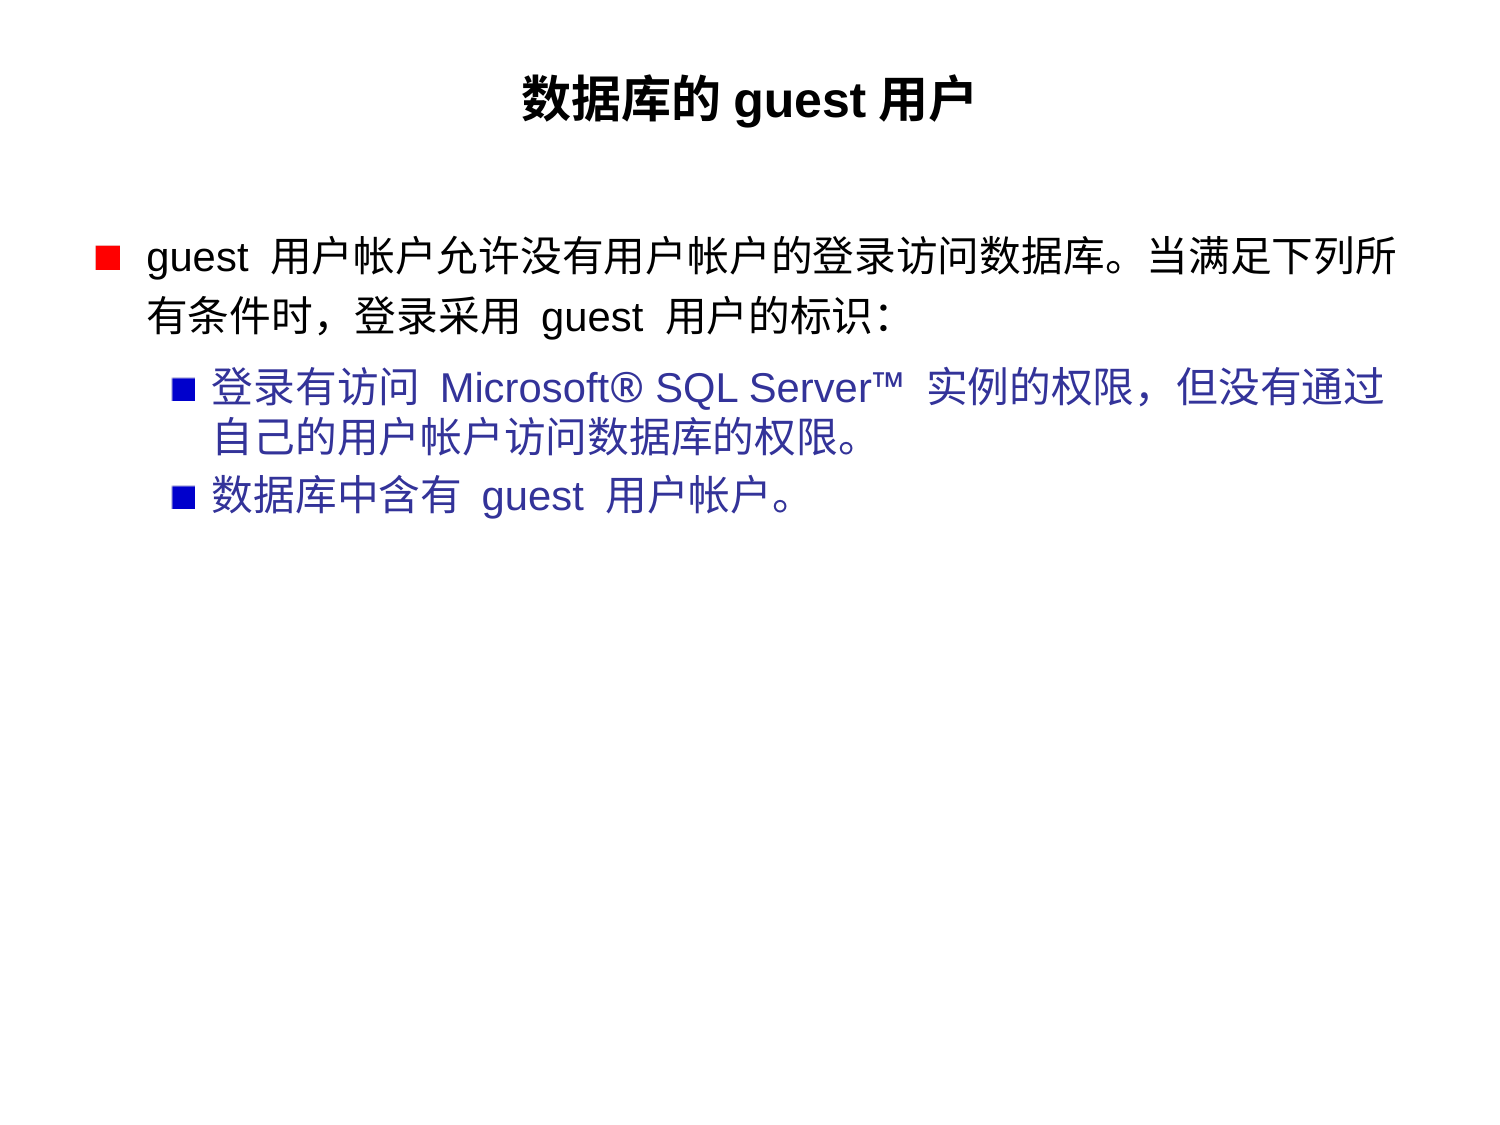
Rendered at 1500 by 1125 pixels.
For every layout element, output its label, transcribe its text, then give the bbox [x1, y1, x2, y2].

picture [165, 479, 195, 509]
picture [165, 371, 195, 401]
title 数据库的guest用户 [75, 45, 1425, 150]
list guest 用户帐户允许没有用户帐户的登录访问数据库。当满足下列所有条件时，登录采用 guest 用户的标识： 登录有访问 Microsoft® SQL Server™ 实例的权限，但没有通过自己的用户帐户访问数据库的权限。 数据库中含有 guest 用户帐户。 [75, 212, 1425, 1005]
picture [90, 240, 120, 270]
